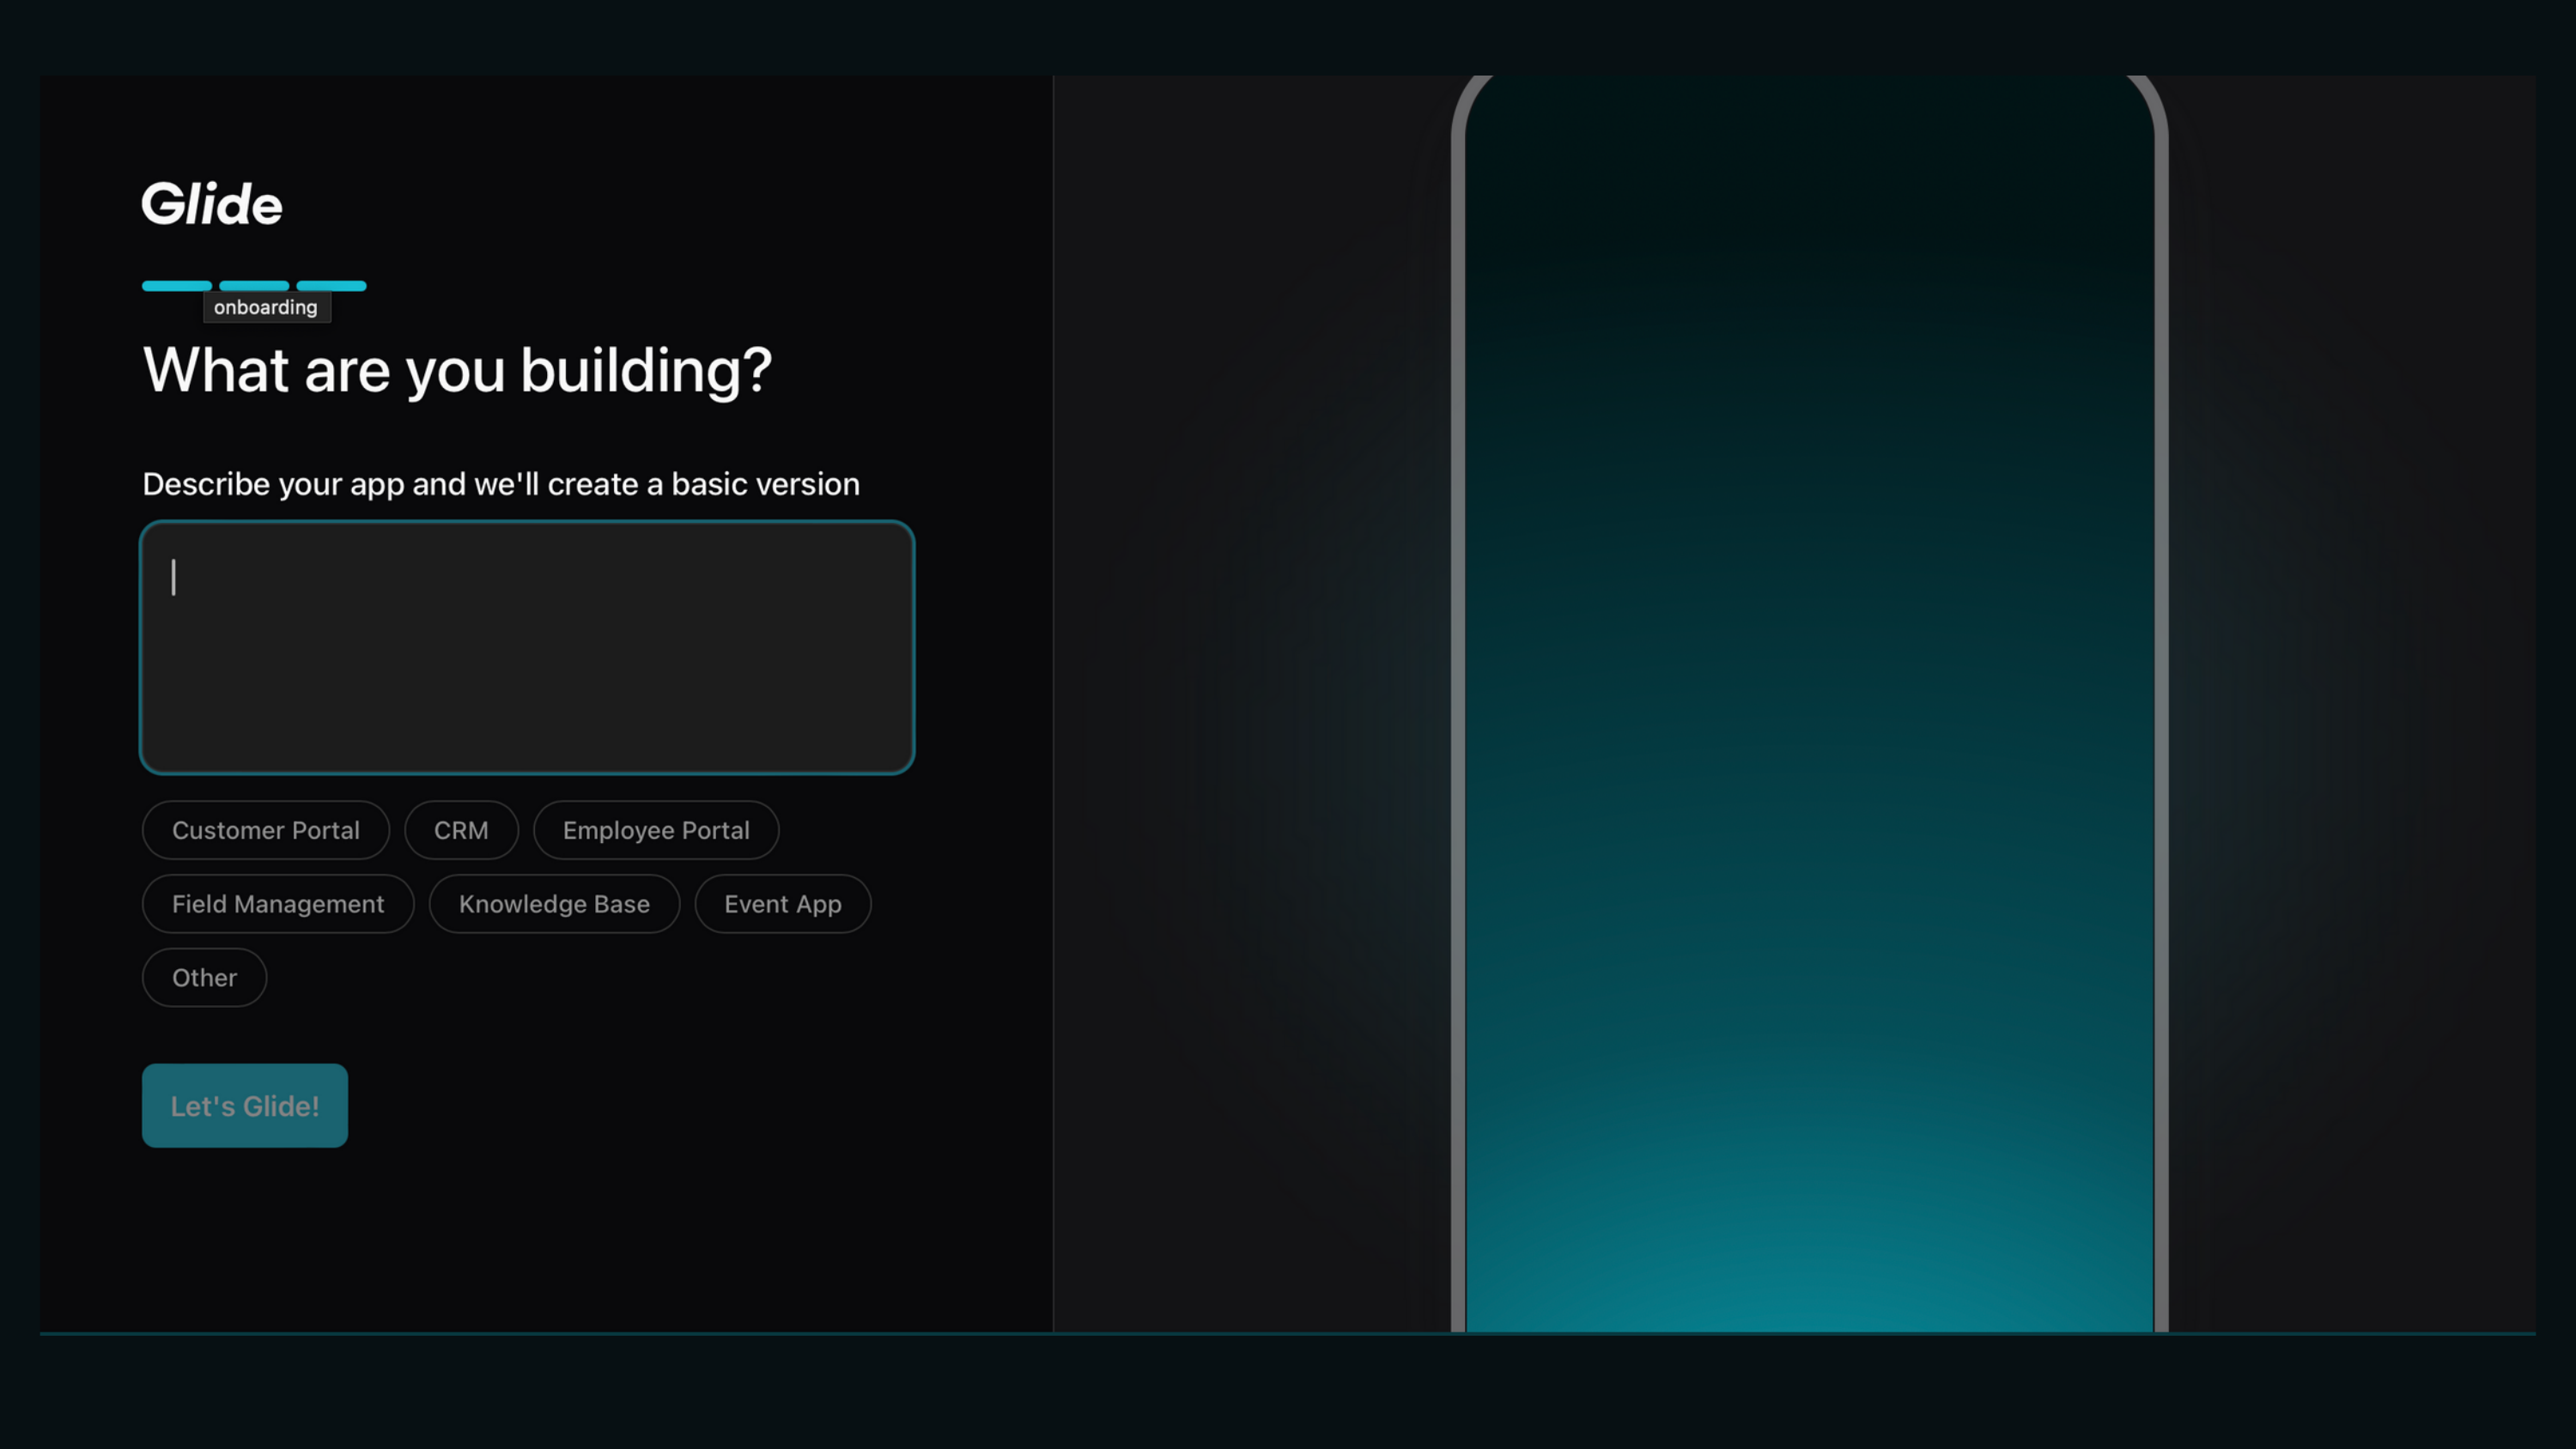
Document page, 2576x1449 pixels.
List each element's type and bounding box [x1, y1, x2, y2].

text_box [39, 76, 2537, 1336]
